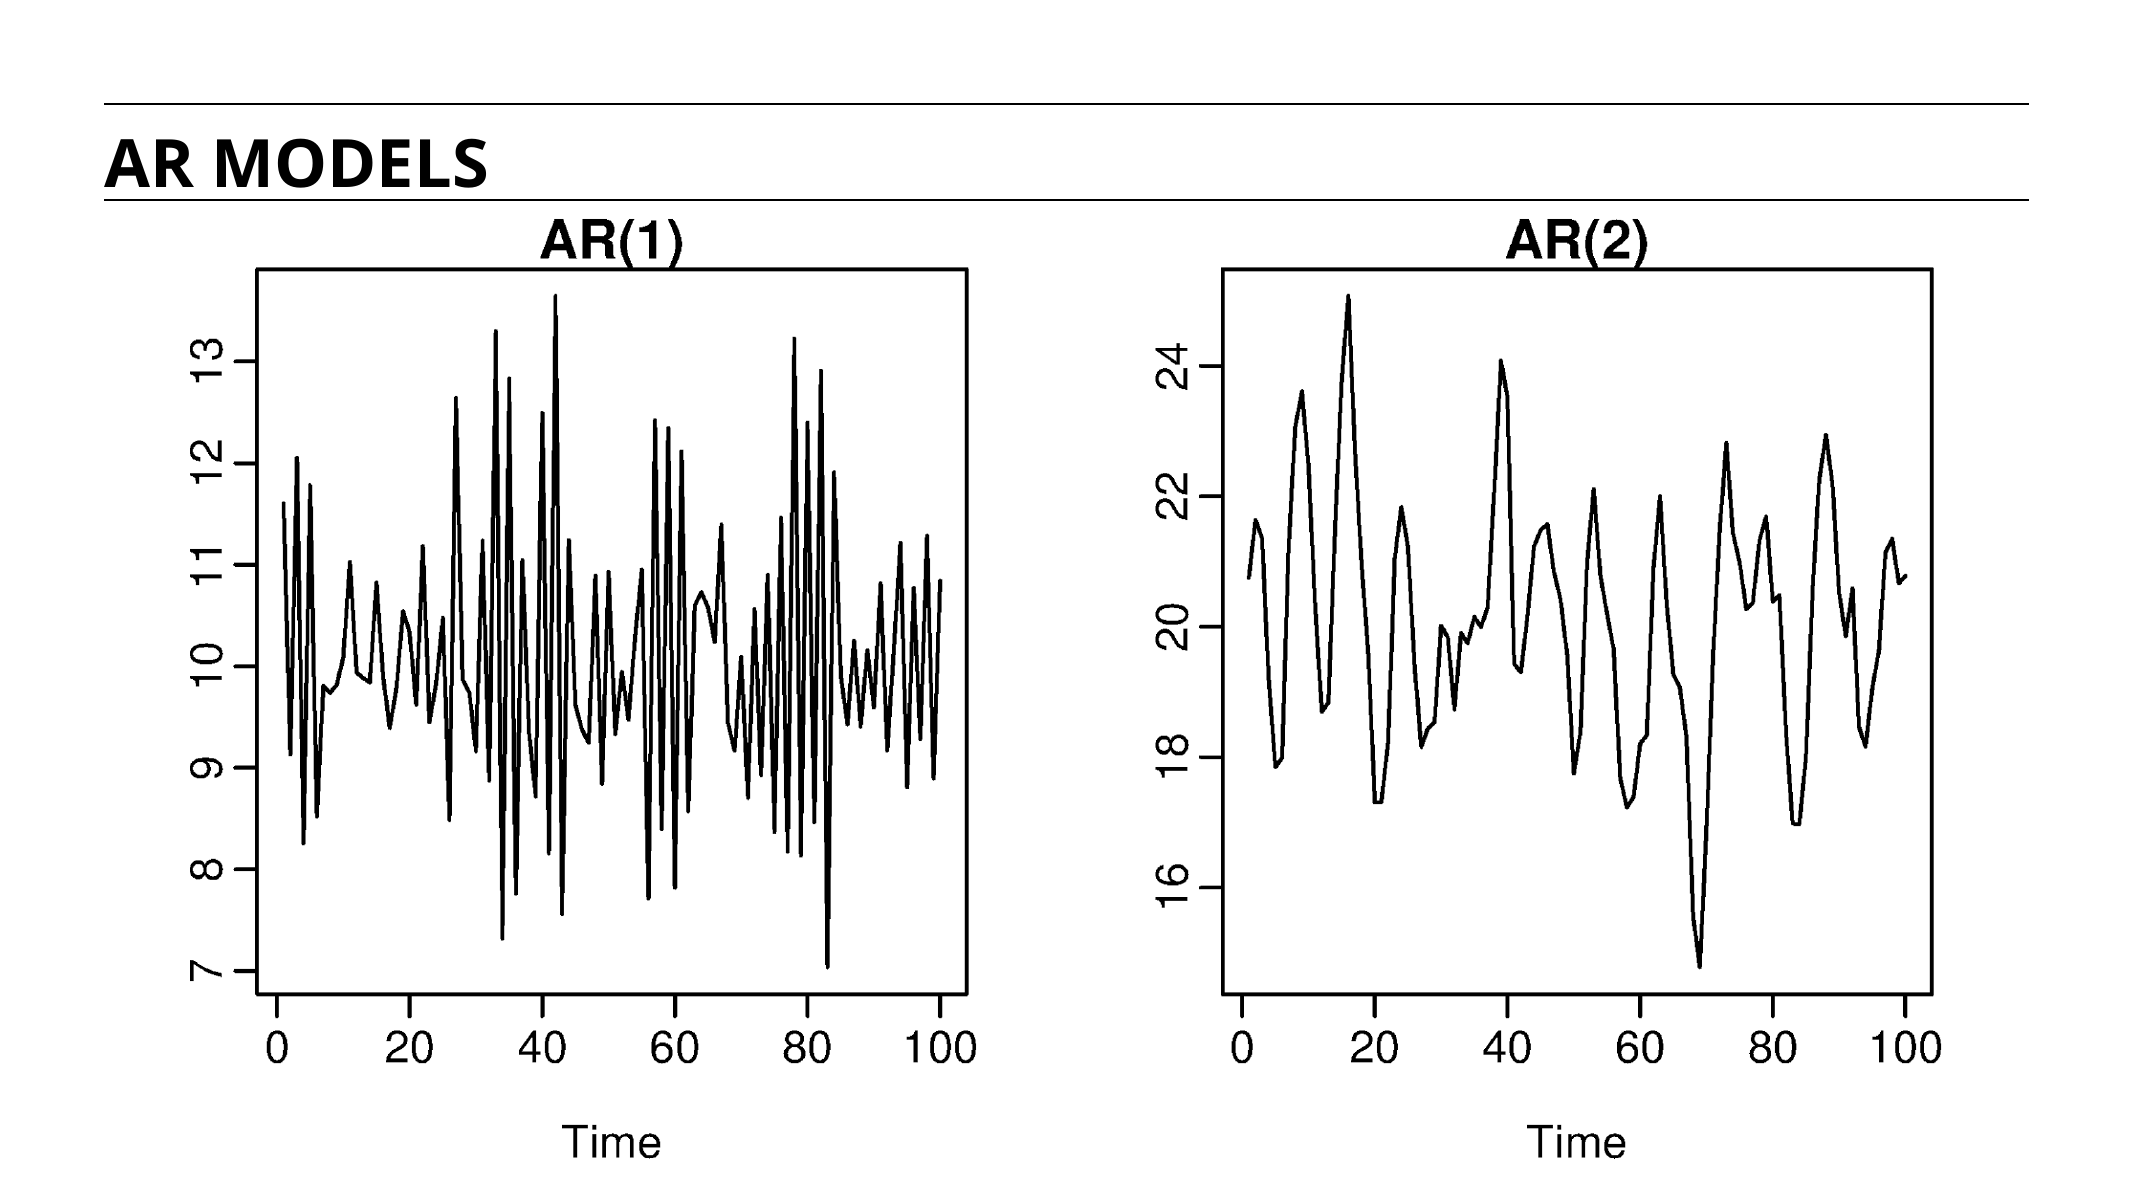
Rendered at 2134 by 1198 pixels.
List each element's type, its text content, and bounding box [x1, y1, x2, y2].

picture [188, 215, 1945, 1161]
text_box AR MODELS [104, 120, 2030, 192]
